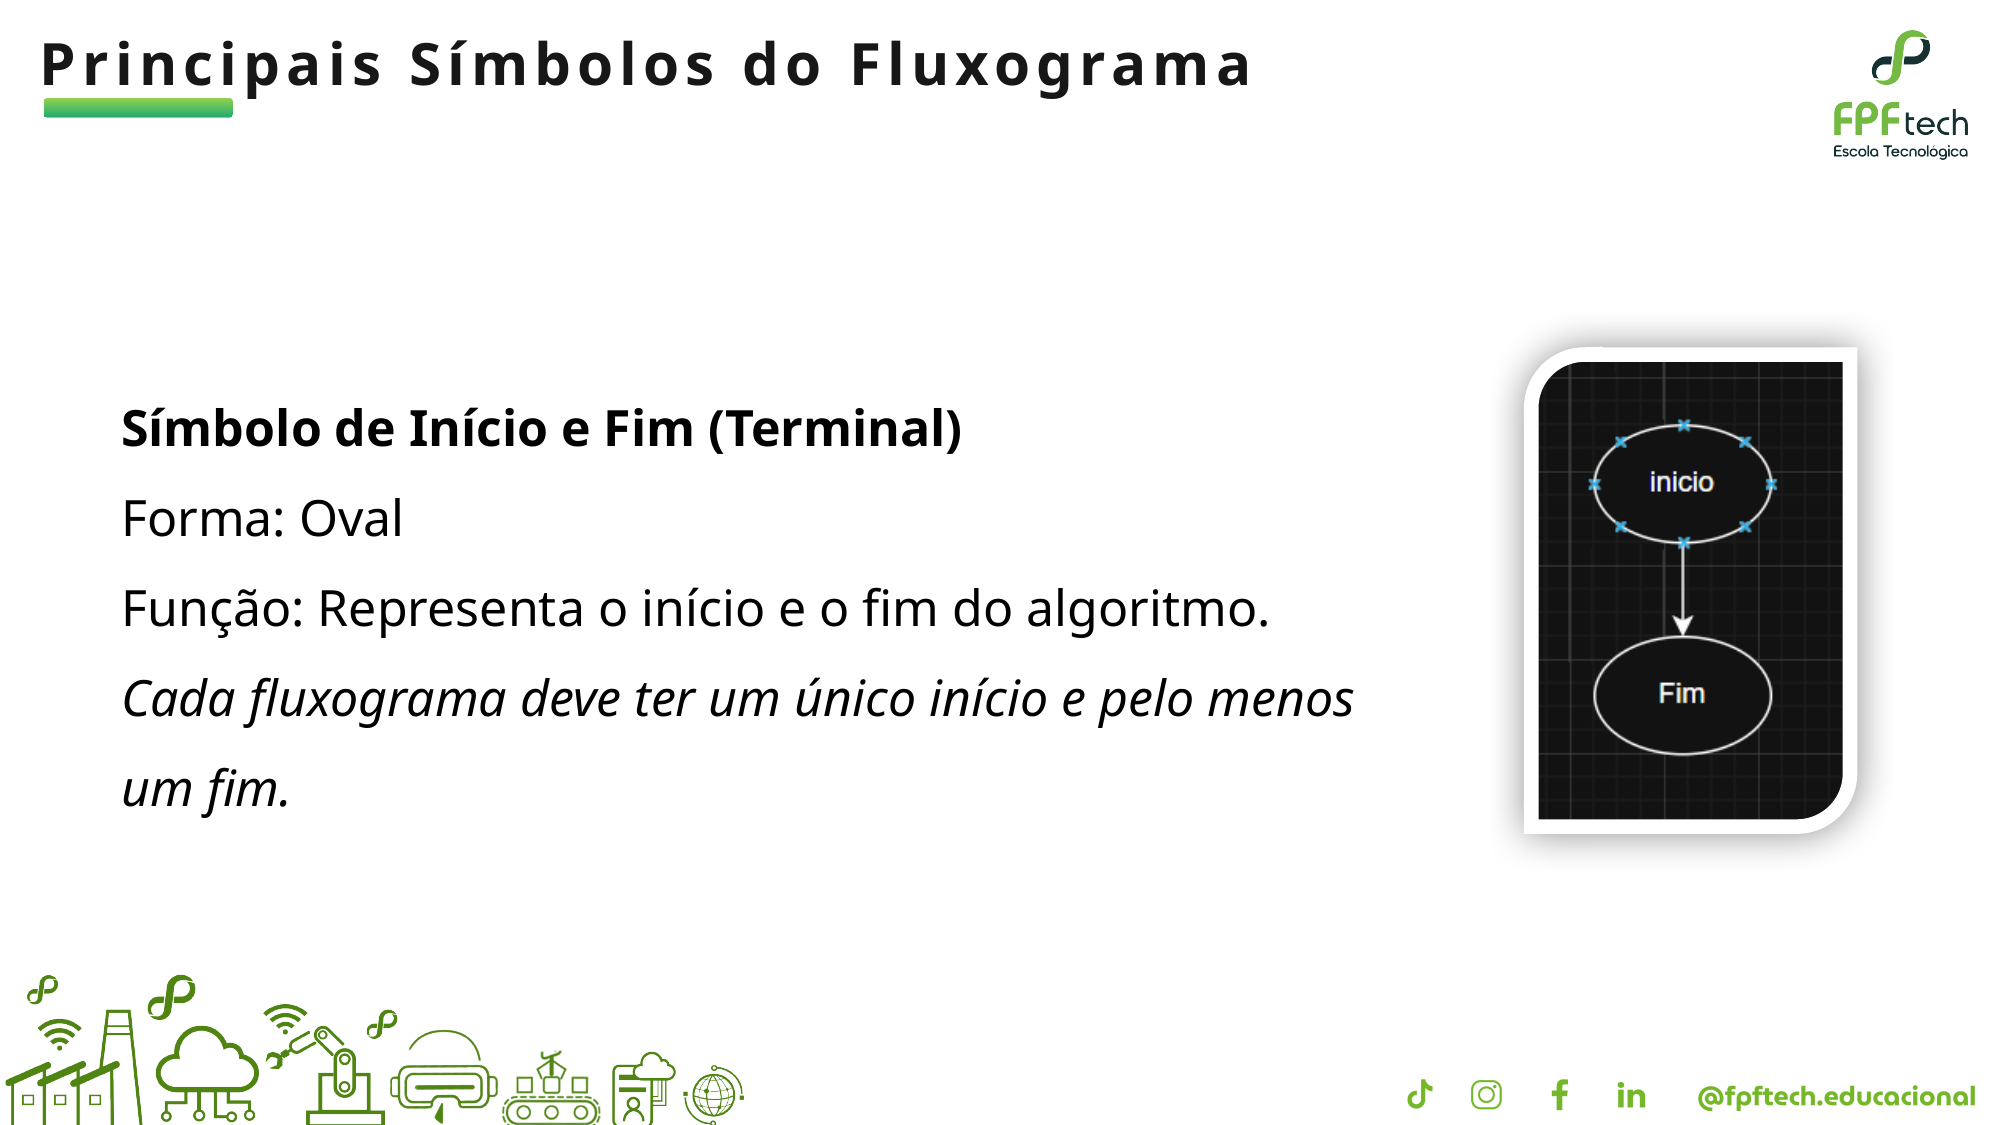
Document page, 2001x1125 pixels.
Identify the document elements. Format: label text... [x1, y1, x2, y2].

text_box Principais Símbolos do Fluxograma [24, 16, 1594, 118]
picture [1396, 1063, 1985, 1125]
picture [1834, 30, 1968, 160]
text_box Símbolo de Início e Fim (Terminal) Forma: Oval Função: Representa o início e o fim do algoritmo. Cada fluxograma deve ter um único início e pelo menos um fim. [106, 156, 1398, 1027]
picture [1530, 354, 1851, 828]
picture [0, 929, 750, 1125]
text_box [42, 96, 235, 119]
